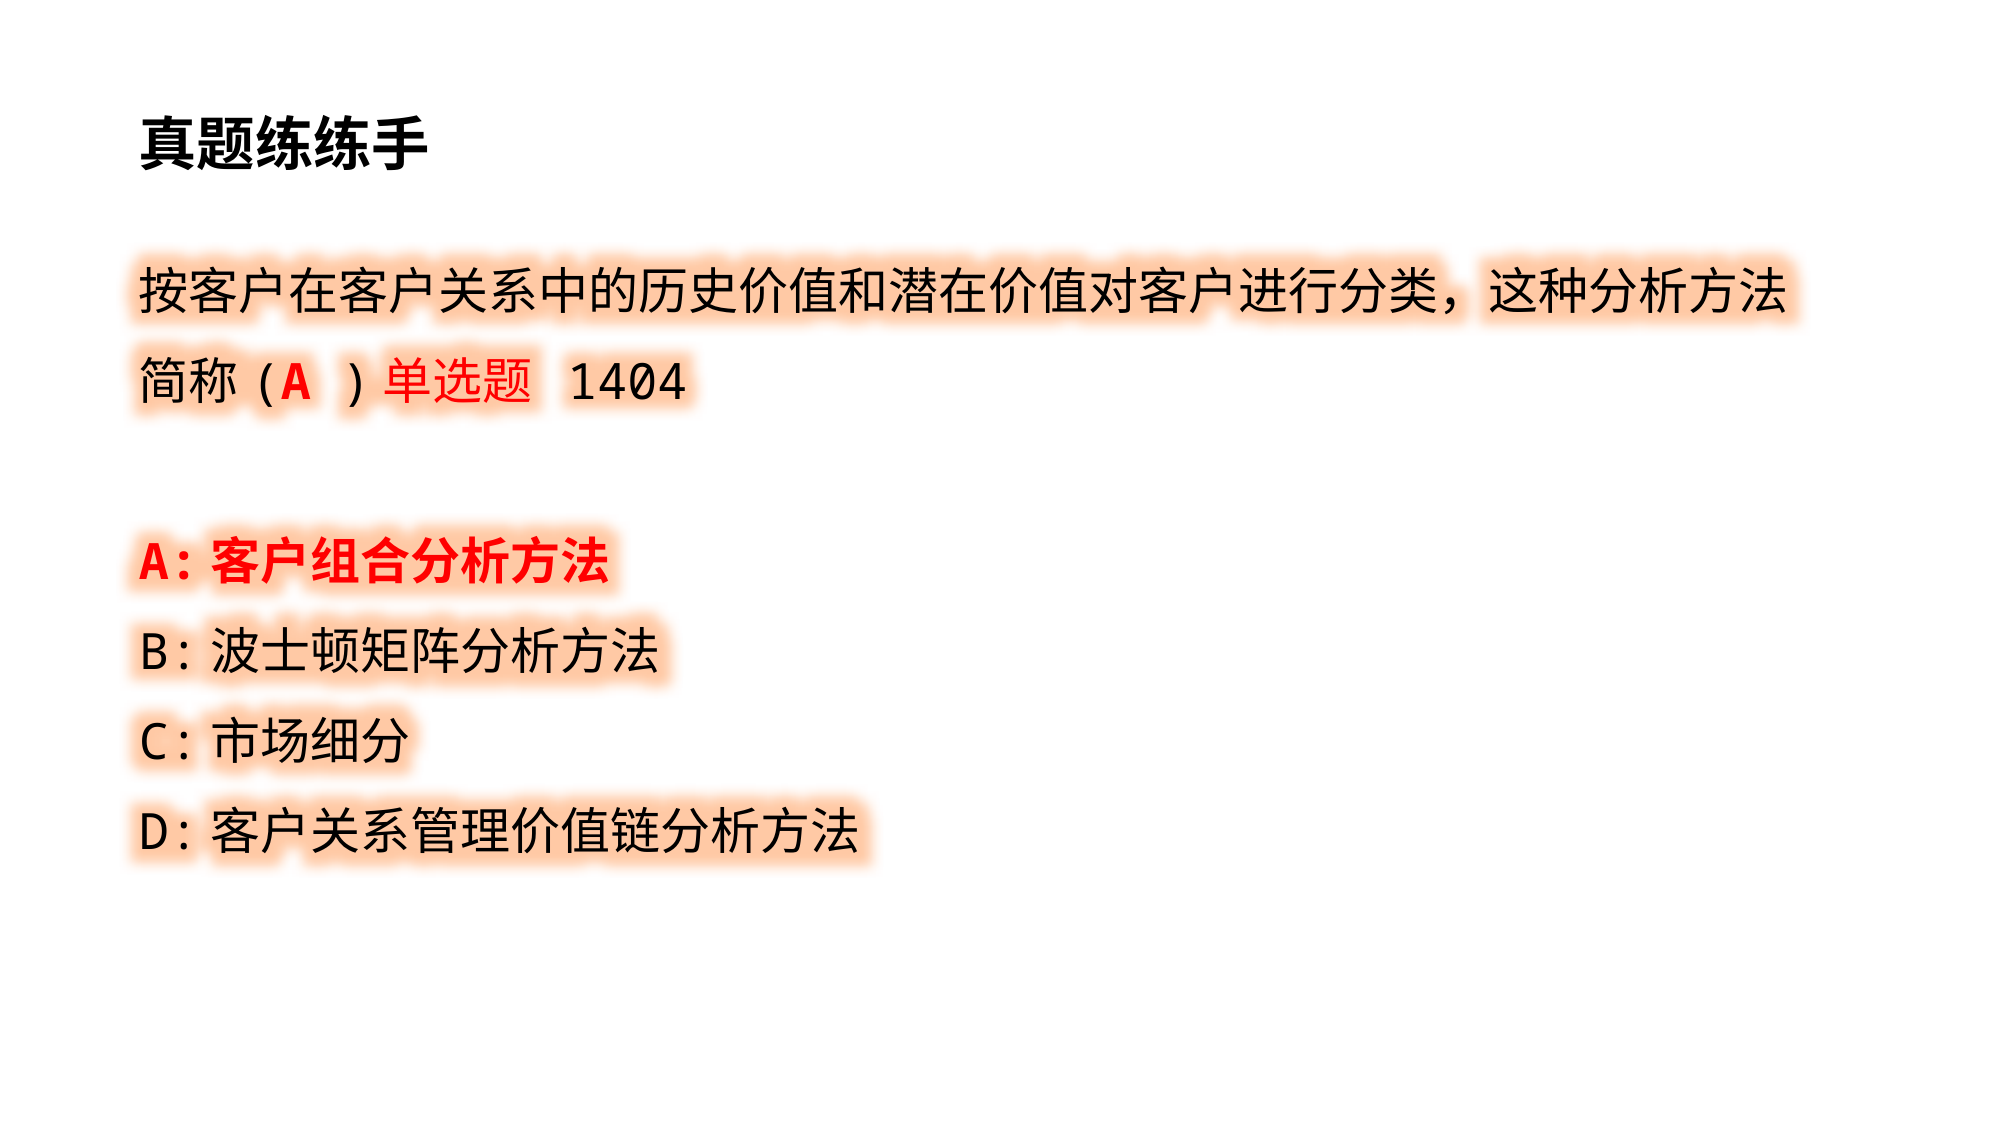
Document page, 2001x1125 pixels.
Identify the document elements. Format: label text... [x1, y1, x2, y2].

table_cell 产业条件可以改变 [113, 212, 1847, 1055]
text_box 真题练练手 [120, 97, 1568, 187]
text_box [117, 216, 1843, 1051]
text_box 按客户在客户关系中的历史价值和潜在价值对客户进行分类，这种分析方法简称(A )单选题 1404 A:客户组合分析方法 B:波士顿矩阵分析方法 C:市场细分 D:客户关系管理价值链分析方法 [120, 219, 1839, 1047]
